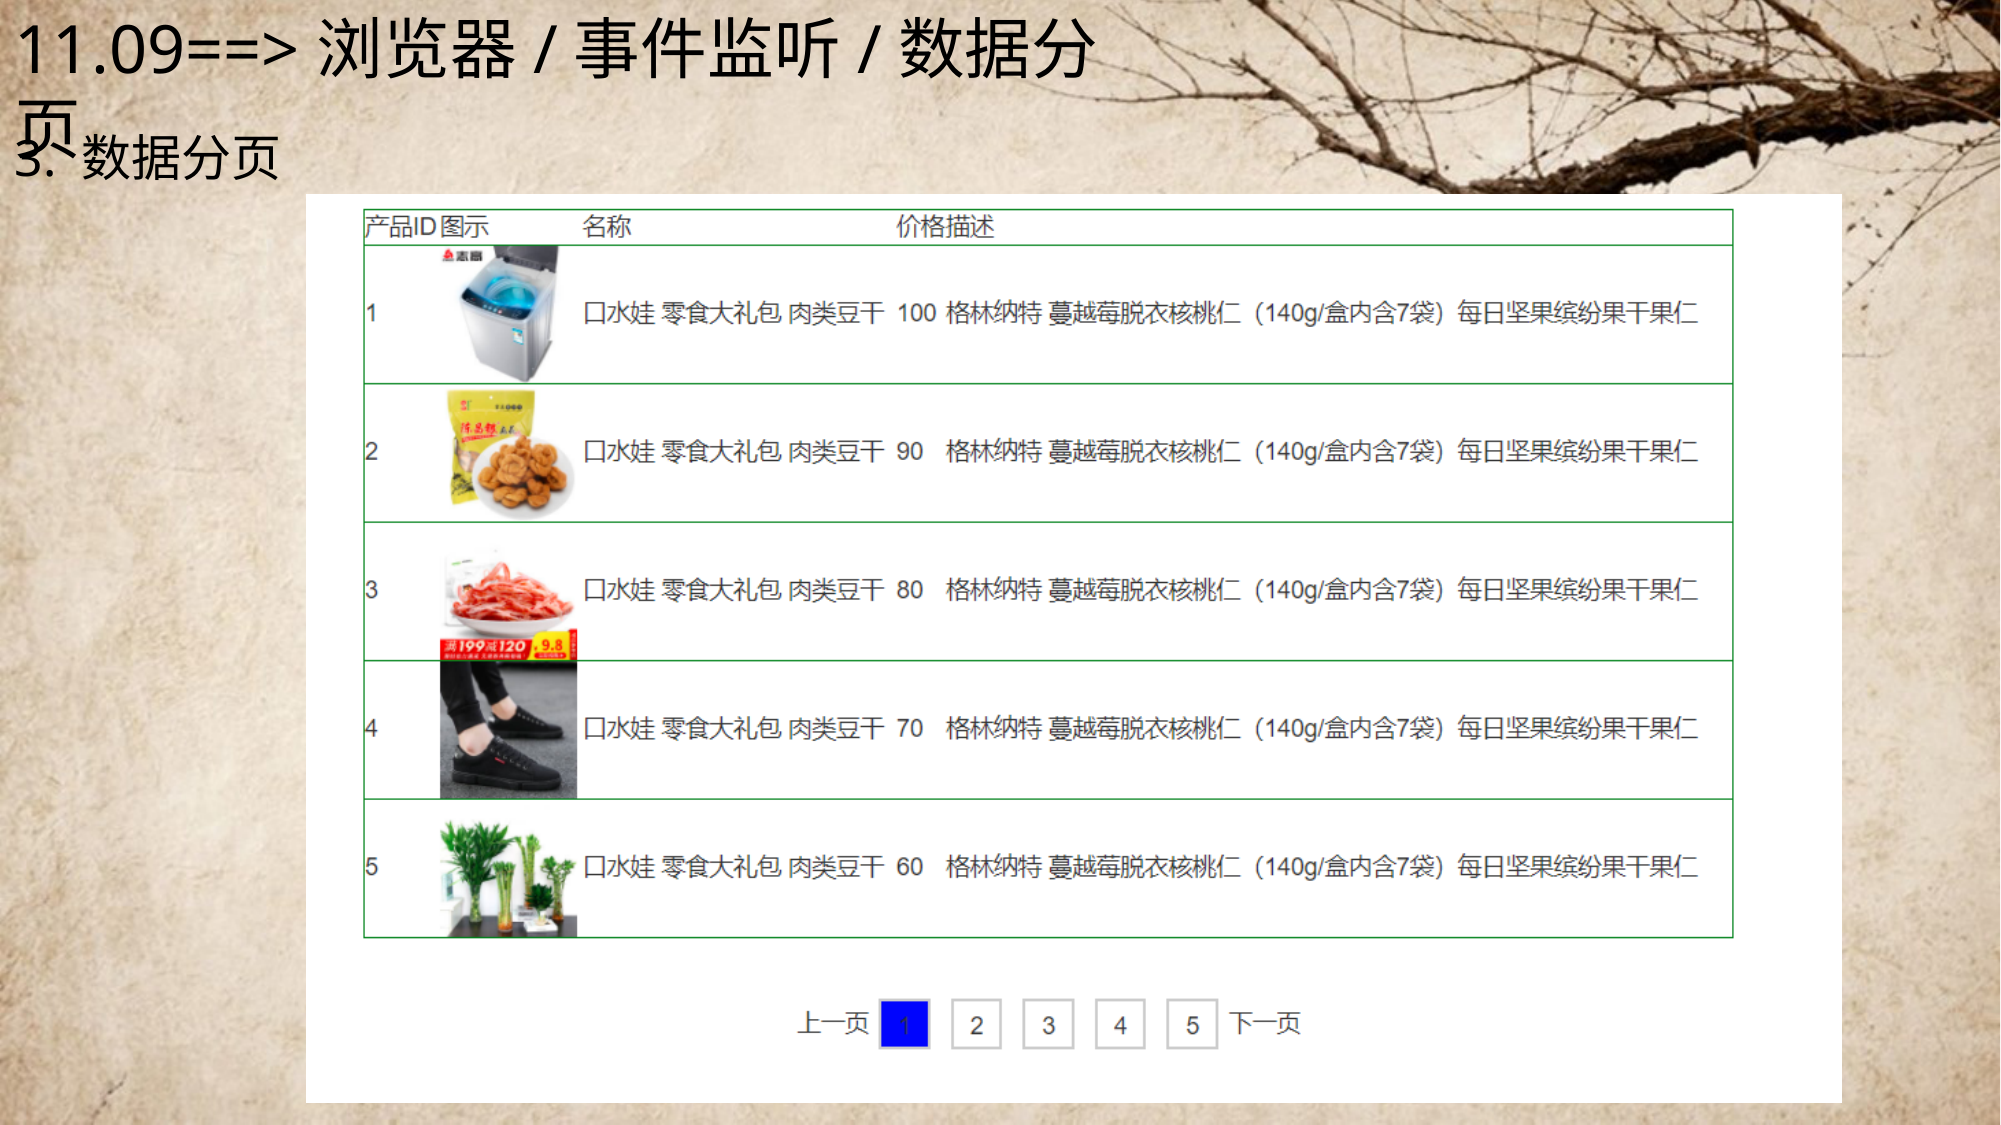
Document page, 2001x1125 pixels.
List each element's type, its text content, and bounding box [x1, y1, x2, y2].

picture [0, 0, 2001, 1125]
text_box 3. 数据分页 [0, 175, 464, 194]
text_box 11.09==>浏览器/事件监听/数据分页 [0, 0, 1114, 175]
